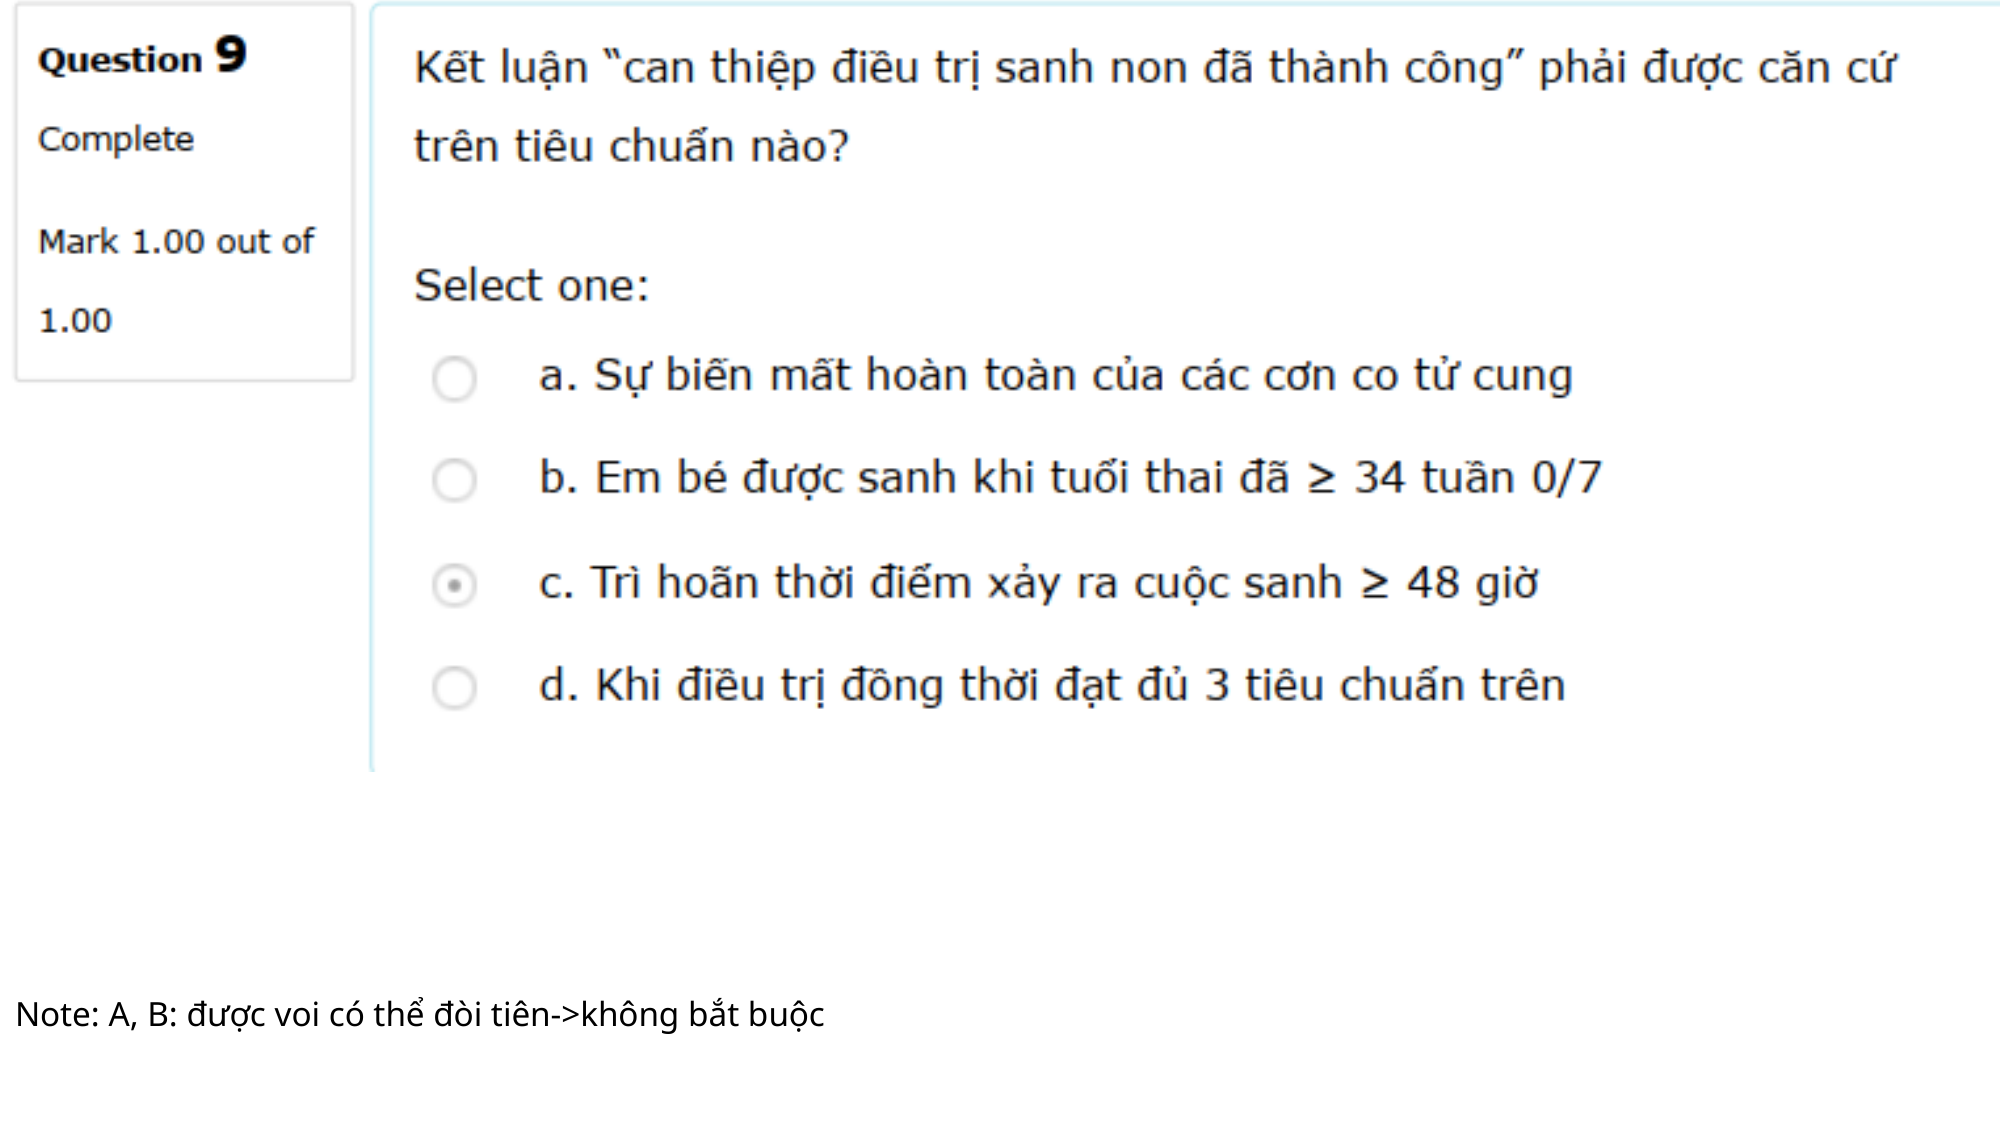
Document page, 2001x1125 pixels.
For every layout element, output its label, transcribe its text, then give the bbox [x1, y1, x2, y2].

picture [0, 0, 2000, 772]
title Note: A, B: được voi có thể đòi tiên->không bắt buộc [0, 907, 1725, 1125]
